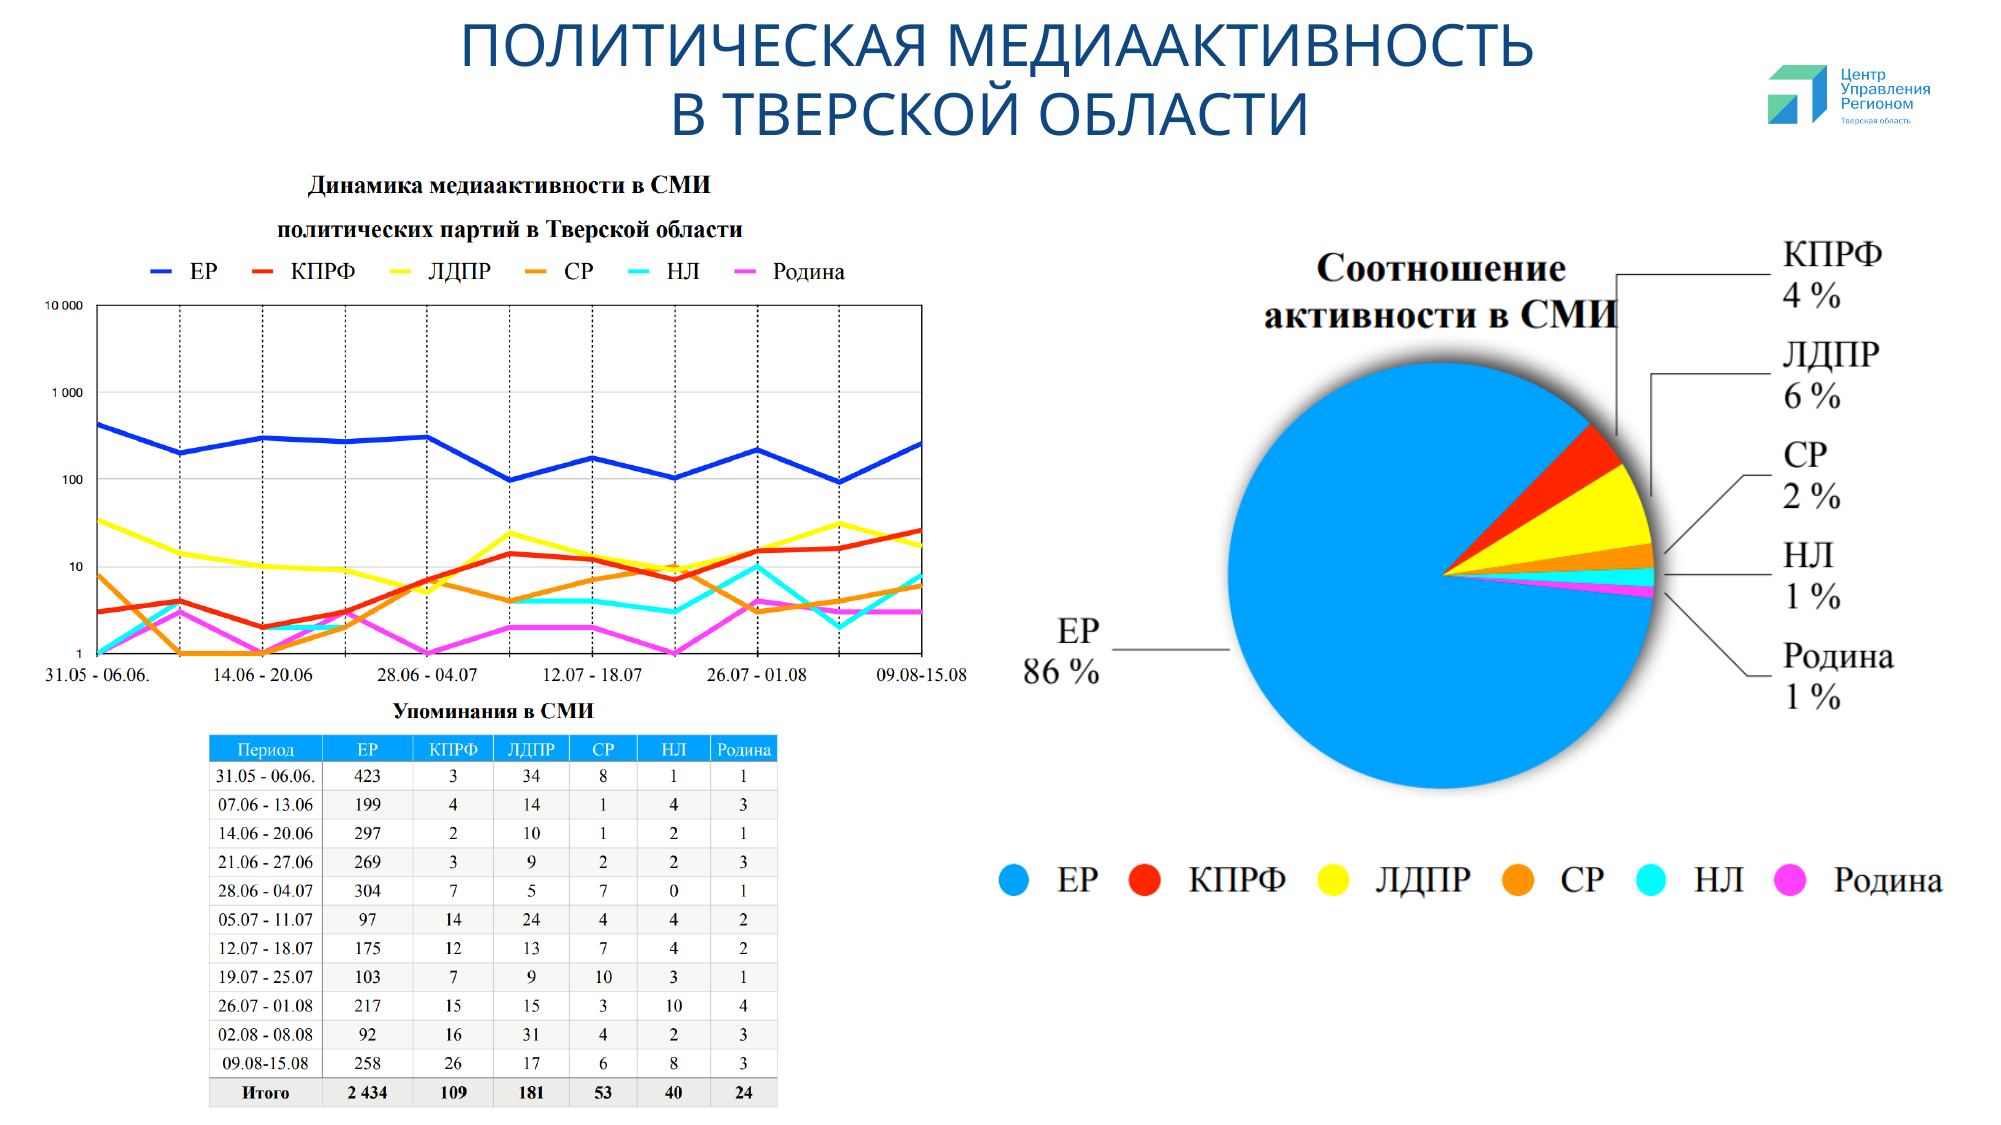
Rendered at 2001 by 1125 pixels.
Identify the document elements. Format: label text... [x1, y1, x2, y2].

picture [36, 169, 978, 686]
picture [205, 697, 781, 1112]
picture [990, 225, 1969, 906]
text_box ПОЛИТИЧЕСКАЯ МЕДИААКТИВНОСТЬ В ТВЕРСКОЙ ОБЛАСТИ [0, 0, 1997, 169]
